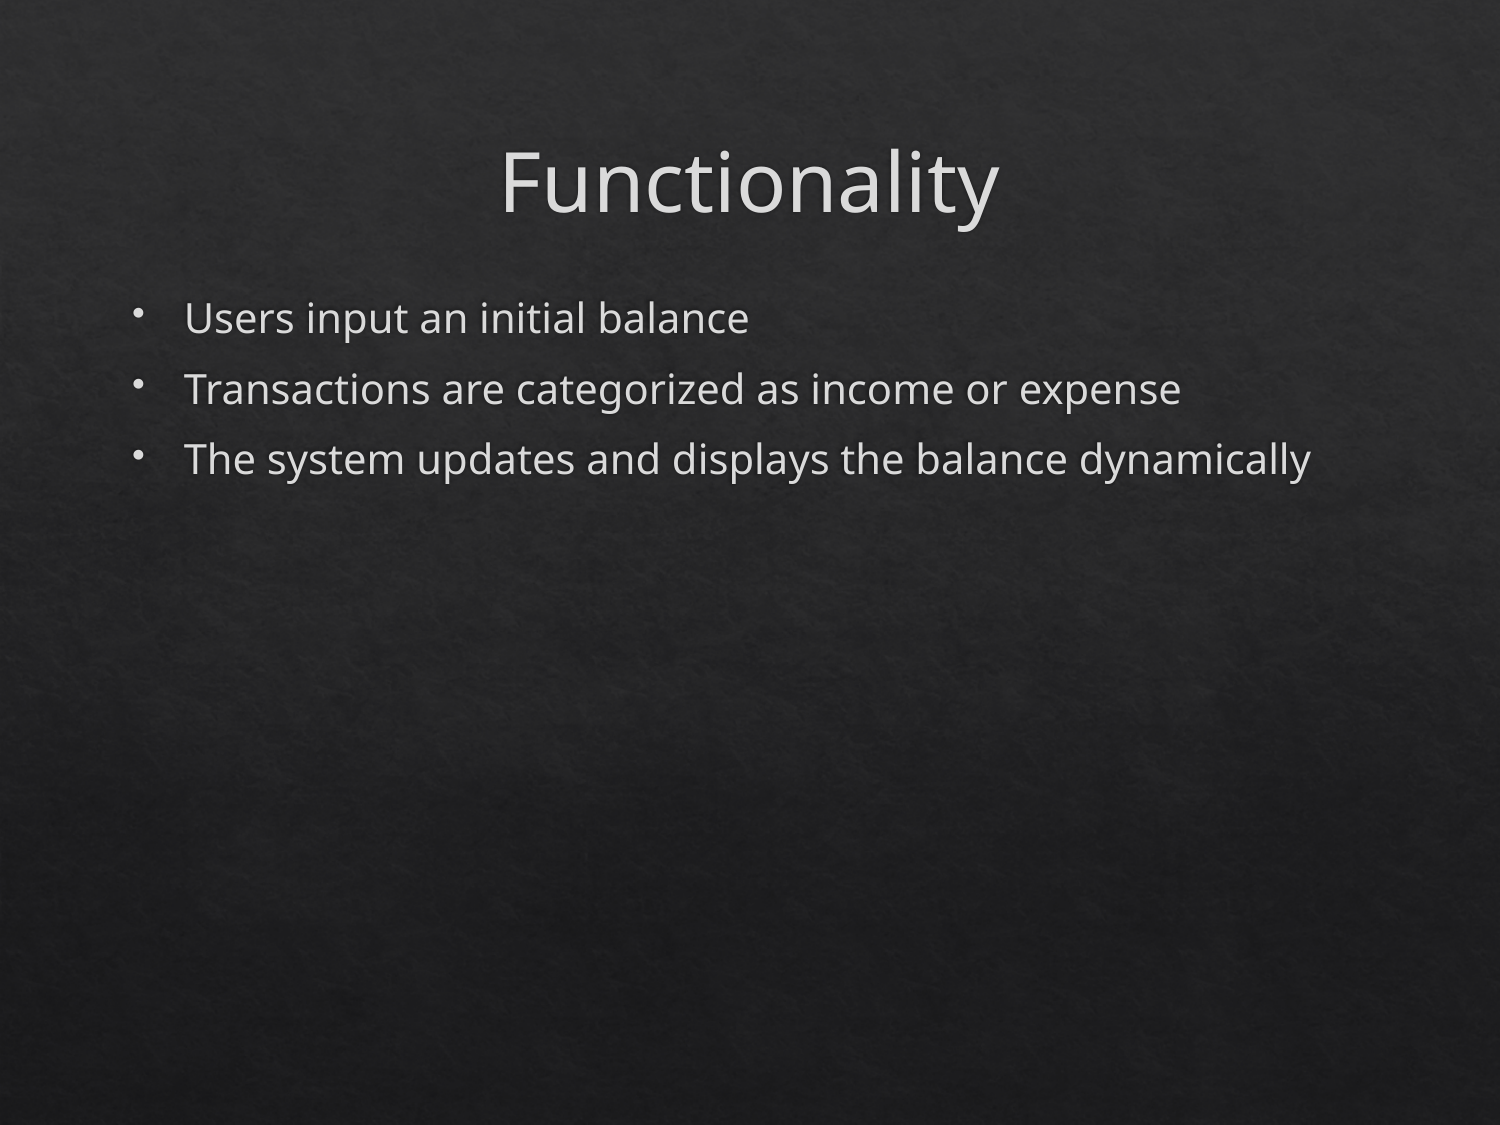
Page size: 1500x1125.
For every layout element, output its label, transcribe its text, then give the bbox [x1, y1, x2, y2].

title Functionality [112, 99, 1387, 260]
list Users input an initial balance Transactions are categorized as income or expense The system updates and displays the balance dynamically [112, 284, 1387, 950]
